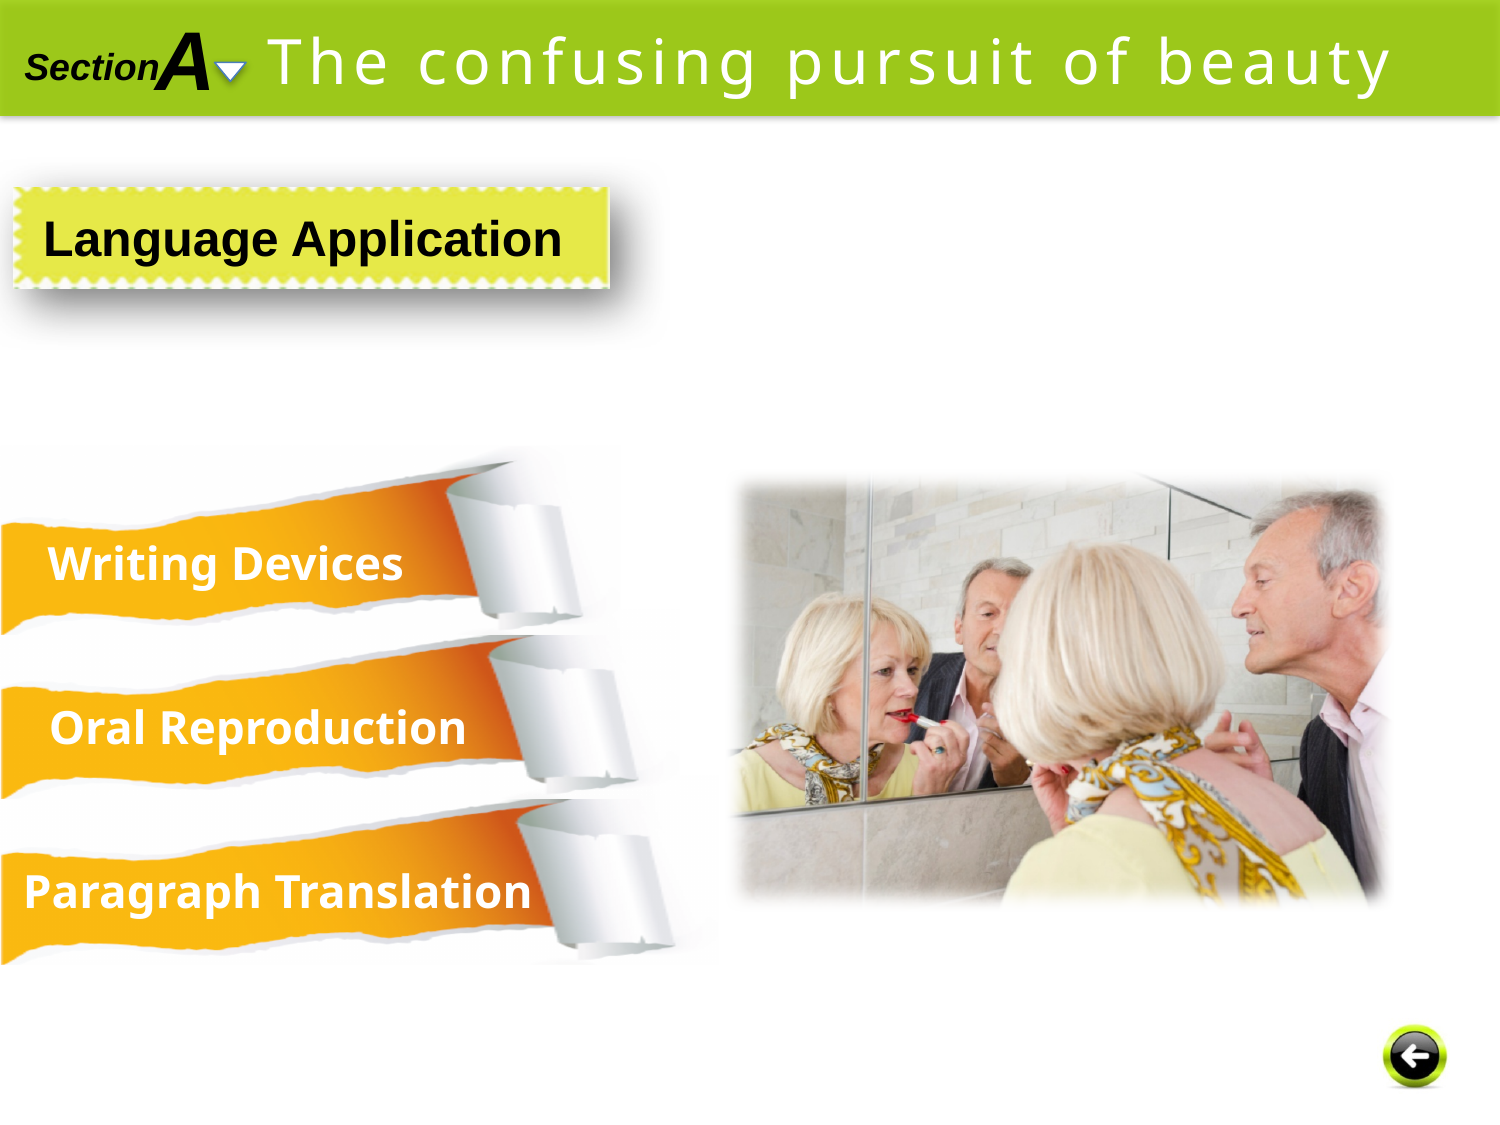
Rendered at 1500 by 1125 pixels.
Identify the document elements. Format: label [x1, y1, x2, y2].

text_box [0, 0, 1500, 965]
text_box [8, 0, 1500, 117]
picture [1377, 1018, 1450, 1095]
